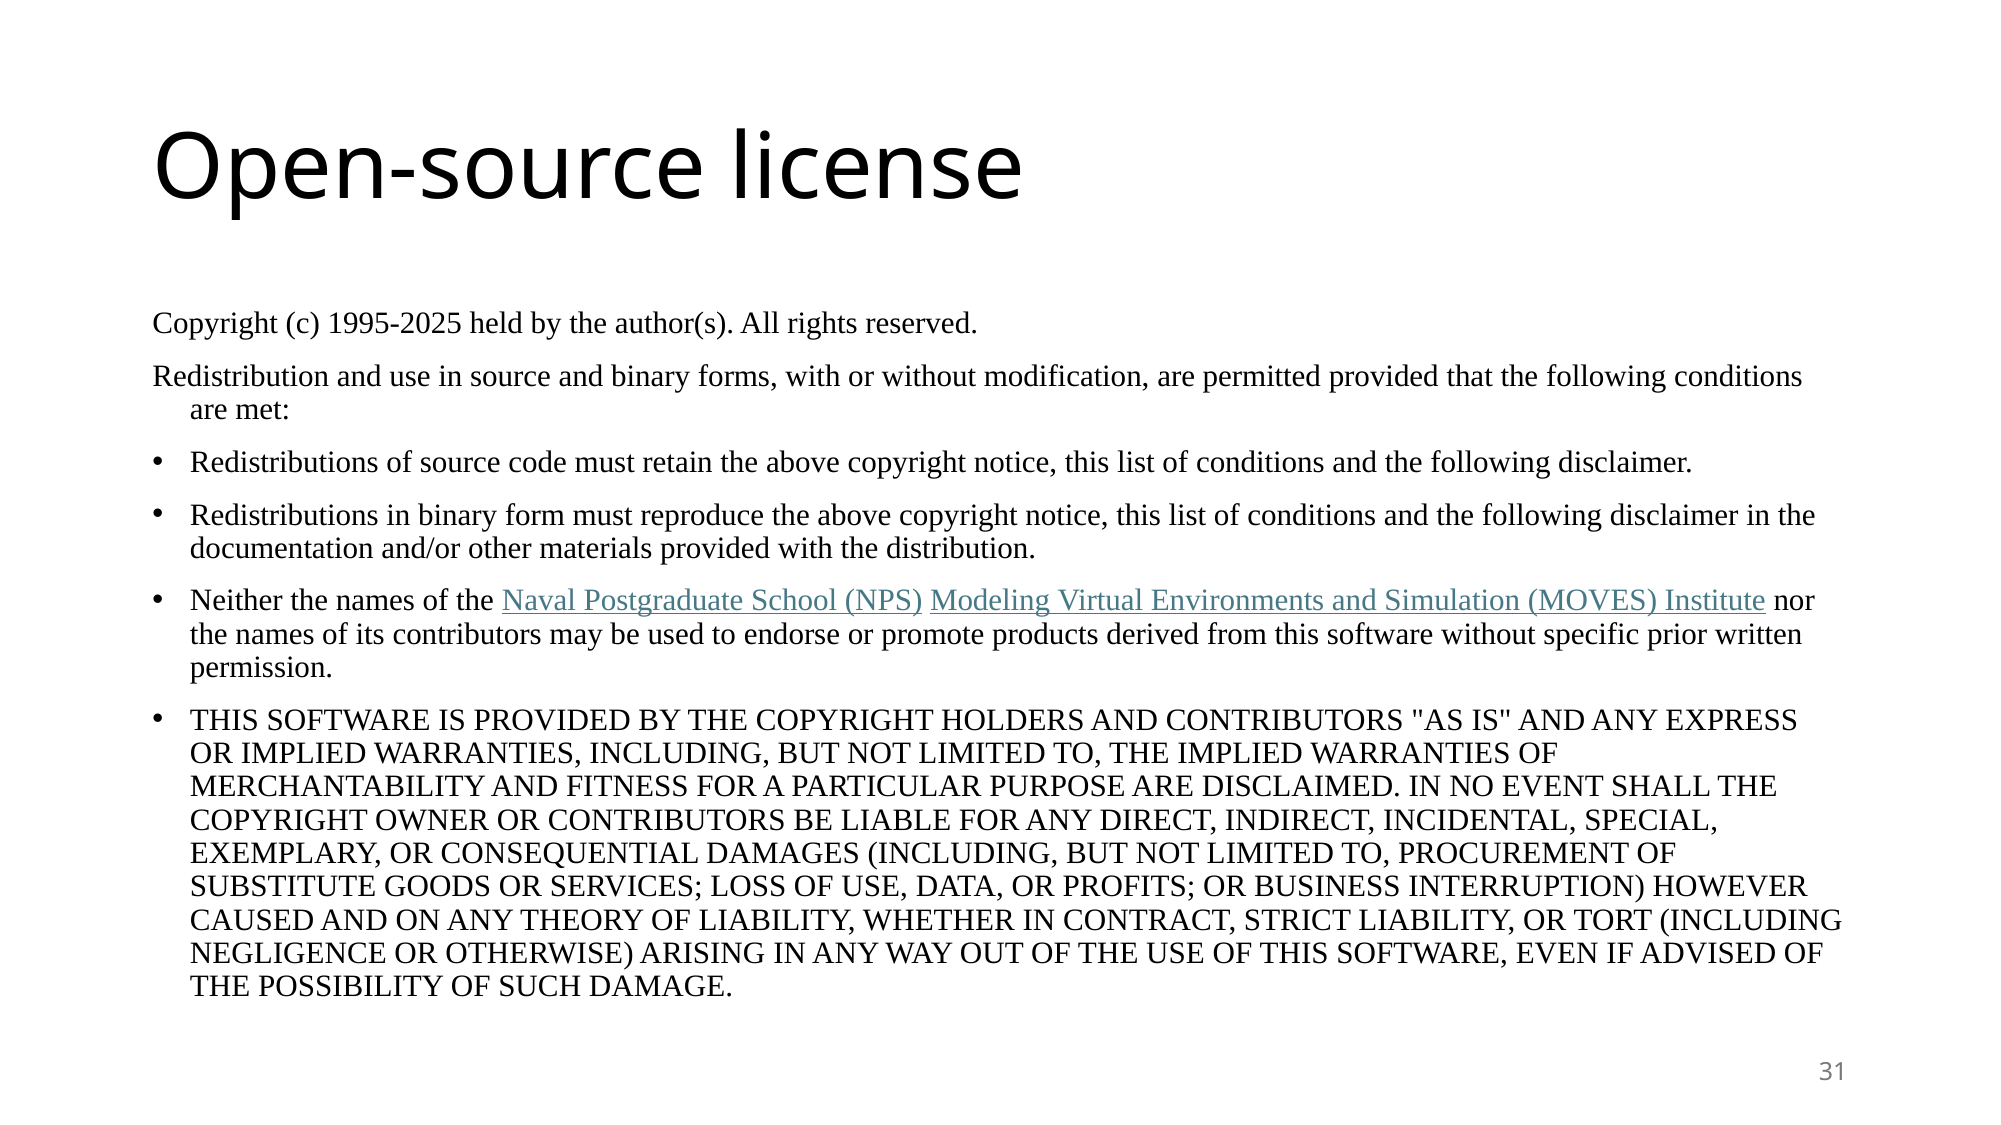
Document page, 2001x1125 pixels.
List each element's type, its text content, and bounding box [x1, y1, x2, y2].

title Open-source license [137, 59, 1863, 278]
slide_number 31 [1412, 1042, 1863, 1103]
list Copyright (c) 1995-2025 held by the author(s). All rights reserved. Redistribution and use in source and binary forms, with or without modification, are permitted provided that the following conditions are met: Redistributions of source code must retain the above copyright notice, this list of conditions and the following disclaimer. Redistributions in binary form must reproduce the above copyright notice, this list of conditions and the following disclaimer in the documentation and/or other materials provided with the distribution. Neither the names of the Naval Postgraduate School (NPS) Modeling Virtual Environments and Simulation (MOVES) Institute nor the names of its contributors may be used to endorse or promote products derived from this software without specific prior written permission. THIS SOFTWARE IS PROVIDED BY THE COPYRIGHT HOLDERS AND CONTRIBUTORS "AS IS" AND ANY EXPRESS OR IMPLIED WARRANTIES, INCLUDING, BUT NOT LIMITED TO, THE IMPLIED WARRANTIES OF MERCHANTABILITY AND FITNESS FOR A PARTICULAR PURPOSE ARE DISCLAIMED. IN NO EVENT SHALL THE COPYRIGHT OWNER OR CONTRIBUTORS BE LIABLE FOR ANY DIRECT, INDIRECT, INCIDENTAL, SPECIAL, EXEMPLARY, OR CONSEQUENTIAL DAMAGES (INCLUDING, BUT NOT LIMITED TO, PROCUREMENT OF SUBSTITUTE GOODS OR SERVICES; LOSS OF USE, DATA, OR PROFITS; OR BUSINESS INTERRUPTION) HOWEVER CAUSED AND ON ANY THEORY OF LIABILITY, WHETHER IN CONTRACT, STRICT LIABILITY, OR TORT (INCLUDING NEGLIGENCE OR OTHERWISE) ARISING IN ANY WAY OUT OF THE USE OF THIS SOFTWARE, EVEN IF ADVISED OF THE POSSIBILITY OF SUCH DAMAGE. [137, 299, 1863, 1014]
